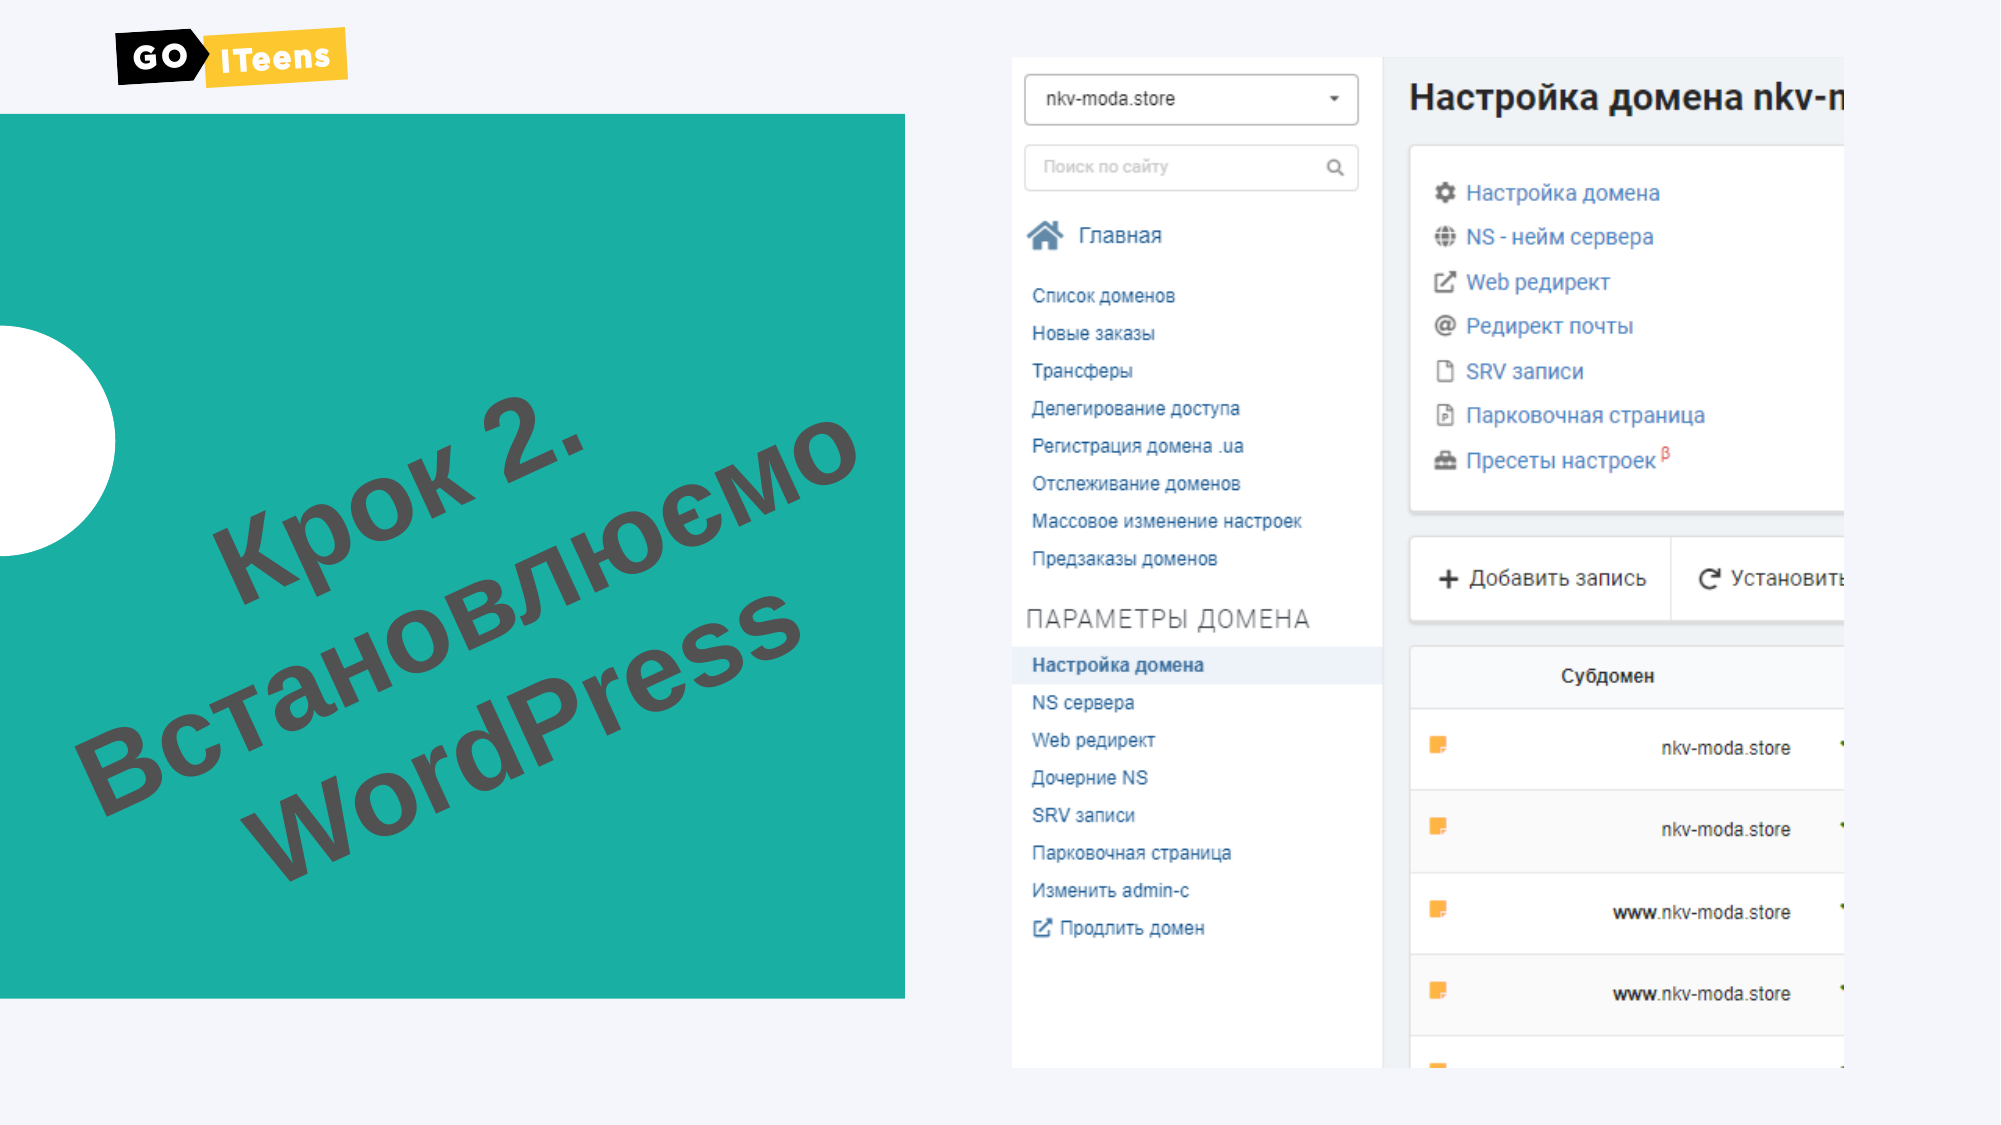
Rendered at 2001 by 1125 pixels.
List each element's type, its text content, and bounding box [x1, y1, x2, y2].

picture [1011, 57, 1844, 1068]
text_box Крок 2. Встановлюємо WordPress [0, 220, 858, 742]
picture [115, 27, 348, 88]
